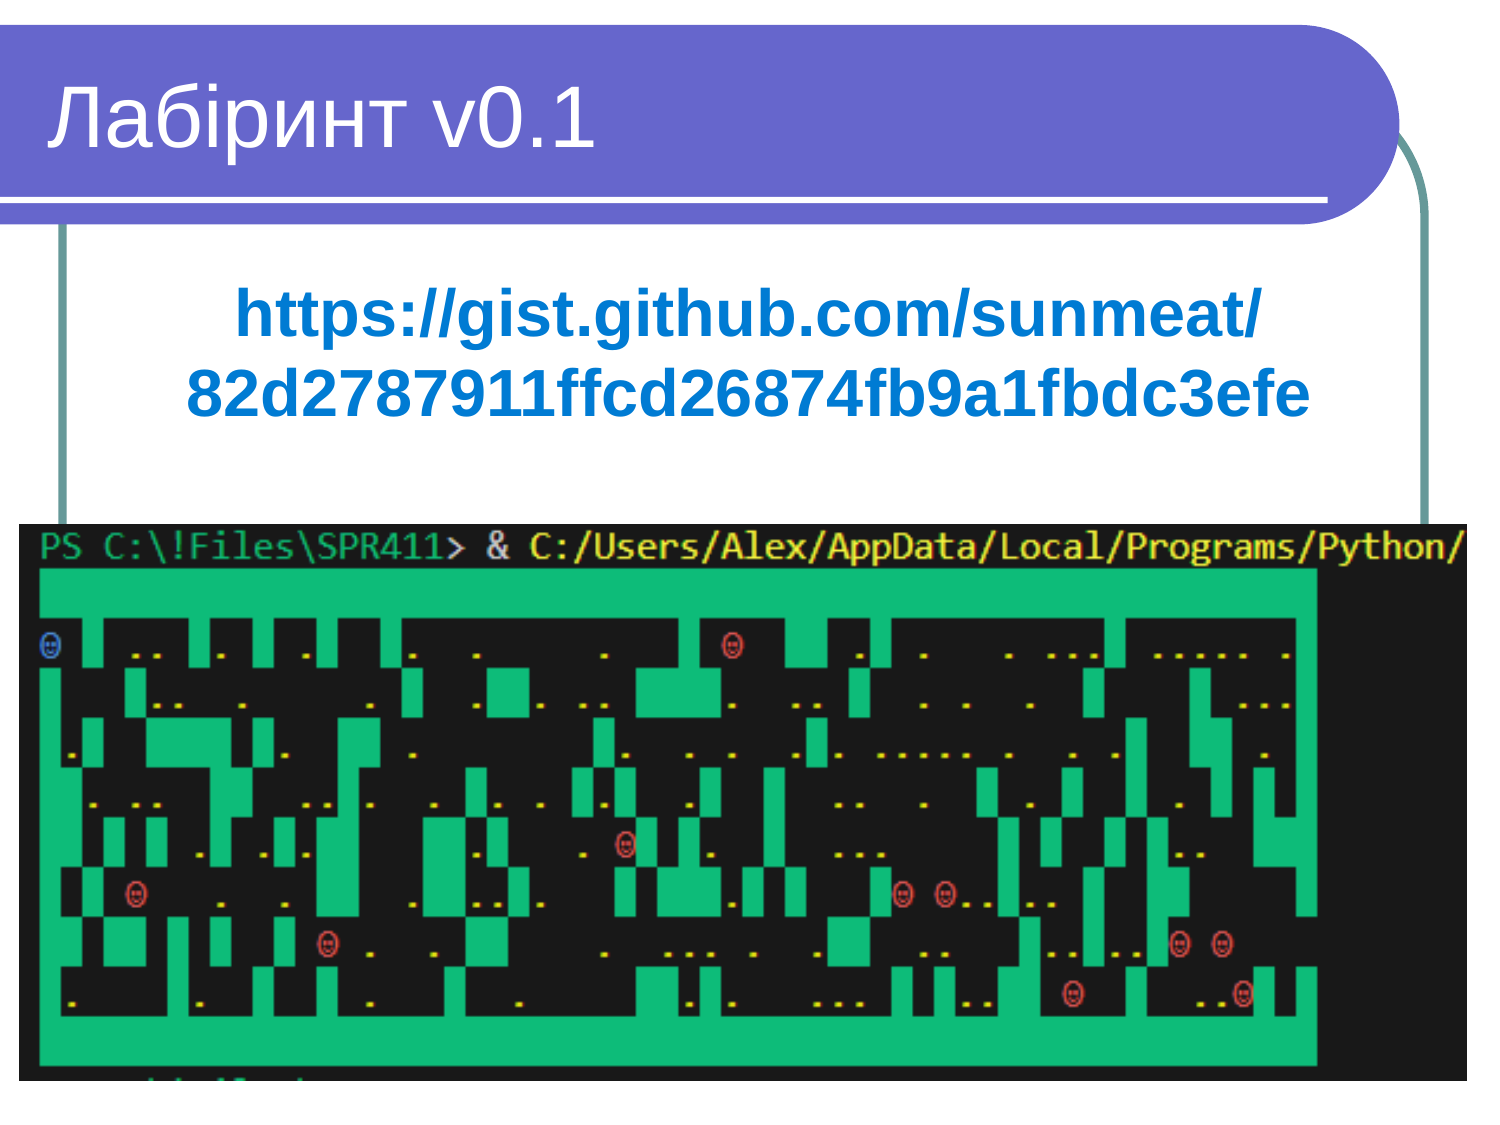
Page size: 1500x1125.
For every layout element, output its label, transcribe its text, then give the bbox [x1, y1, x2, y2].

title Лабіринт v0.1 [31, 37, 1347, 188]
picture [19, 524, 1467, 1081]
list https://gist.github.com/sunmeat/82d2787911ffcd26874fb9a1fbdc3efe [99, 262, 1400, 524]
